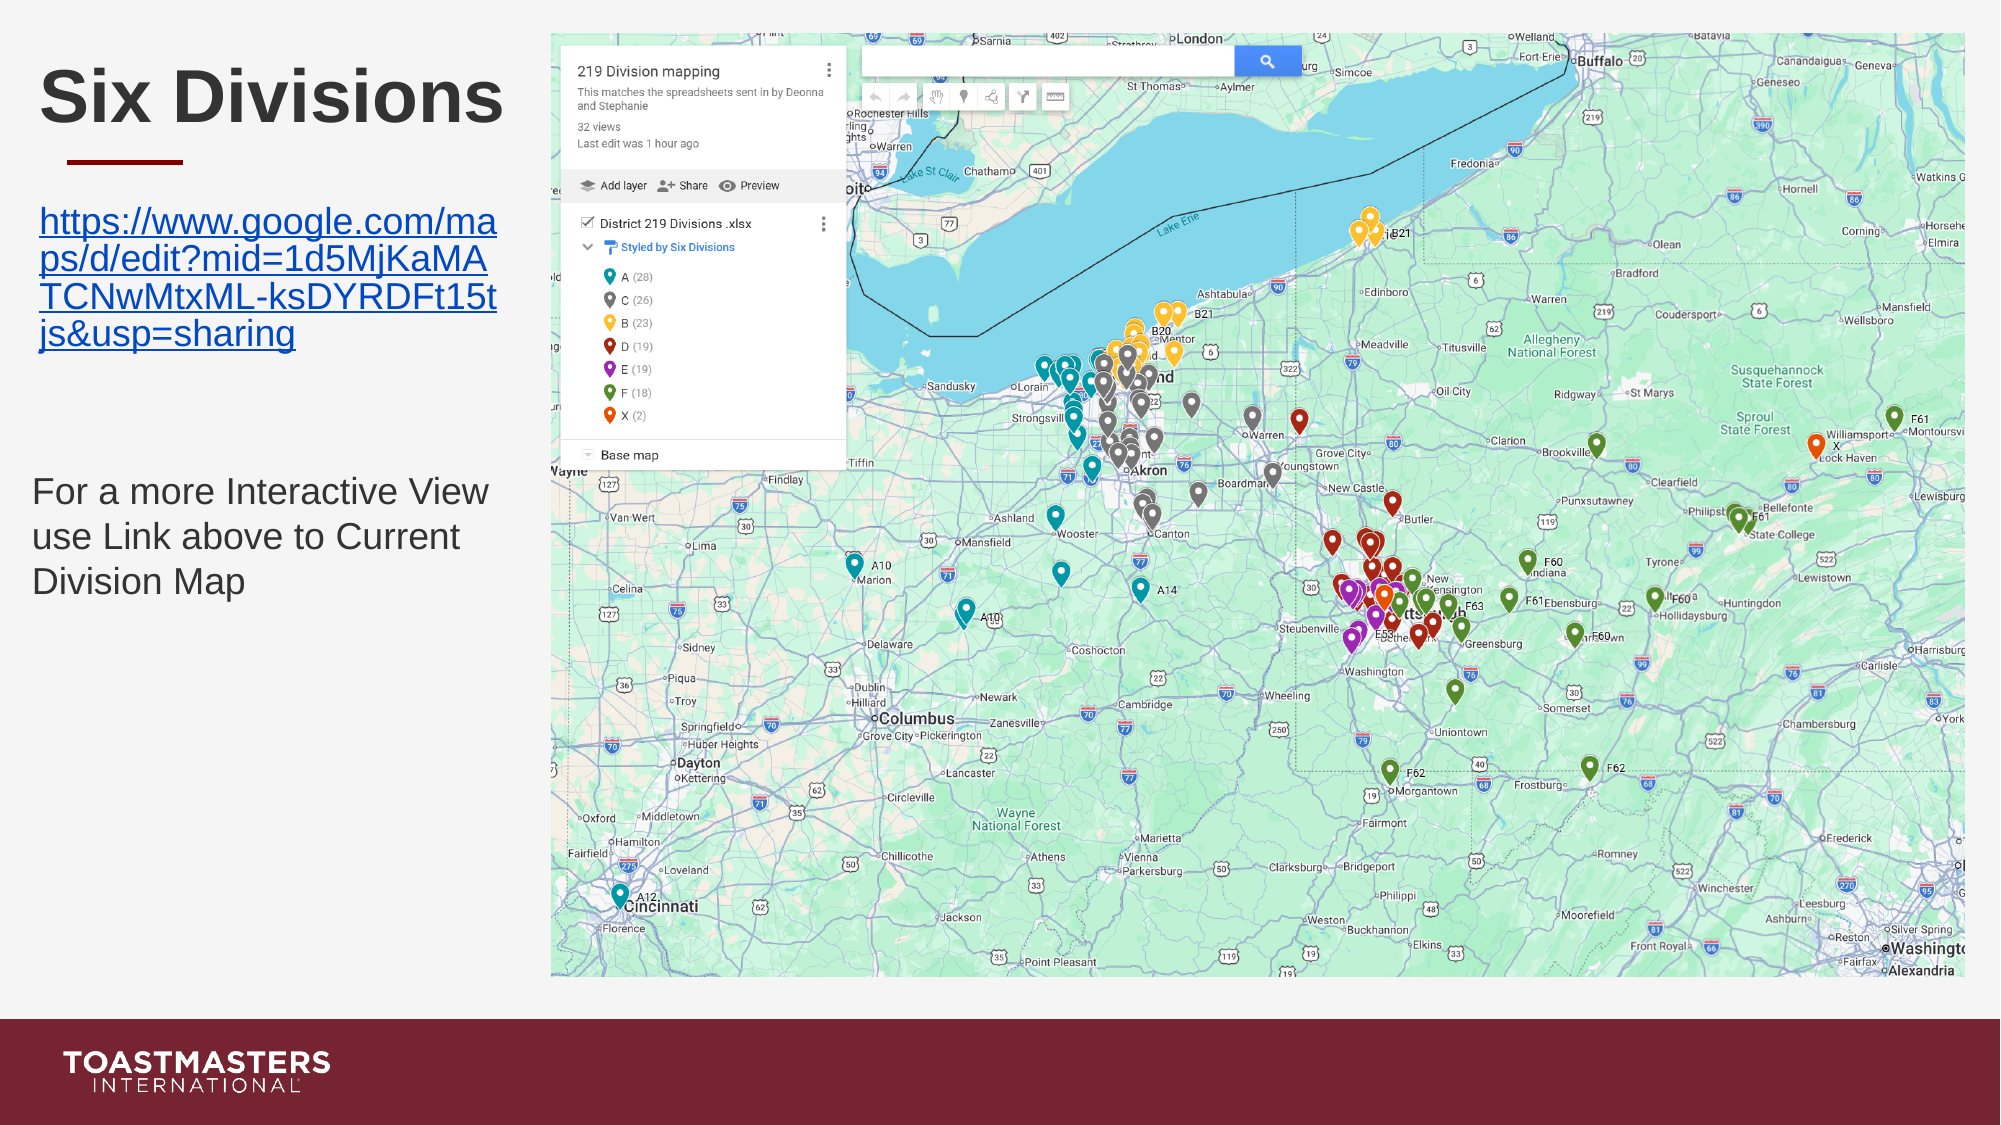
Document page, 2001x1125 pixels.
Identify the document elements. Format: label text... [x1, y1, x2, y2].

text_box For a more Interactive View use Link above to Current Division Map [17, 459, 533, 610]
picture [51, 1036, 343, 1103]
text_box https://www.google.com/maps/d/edit?mid=1d5MjKaMATCNwMtxML-ksDYRDFt15tjs&usp=sharing [24, 189, 515, 250]
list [551, 33, 1965, 977]
title Six Divisions [24, 13, 526, 183]
